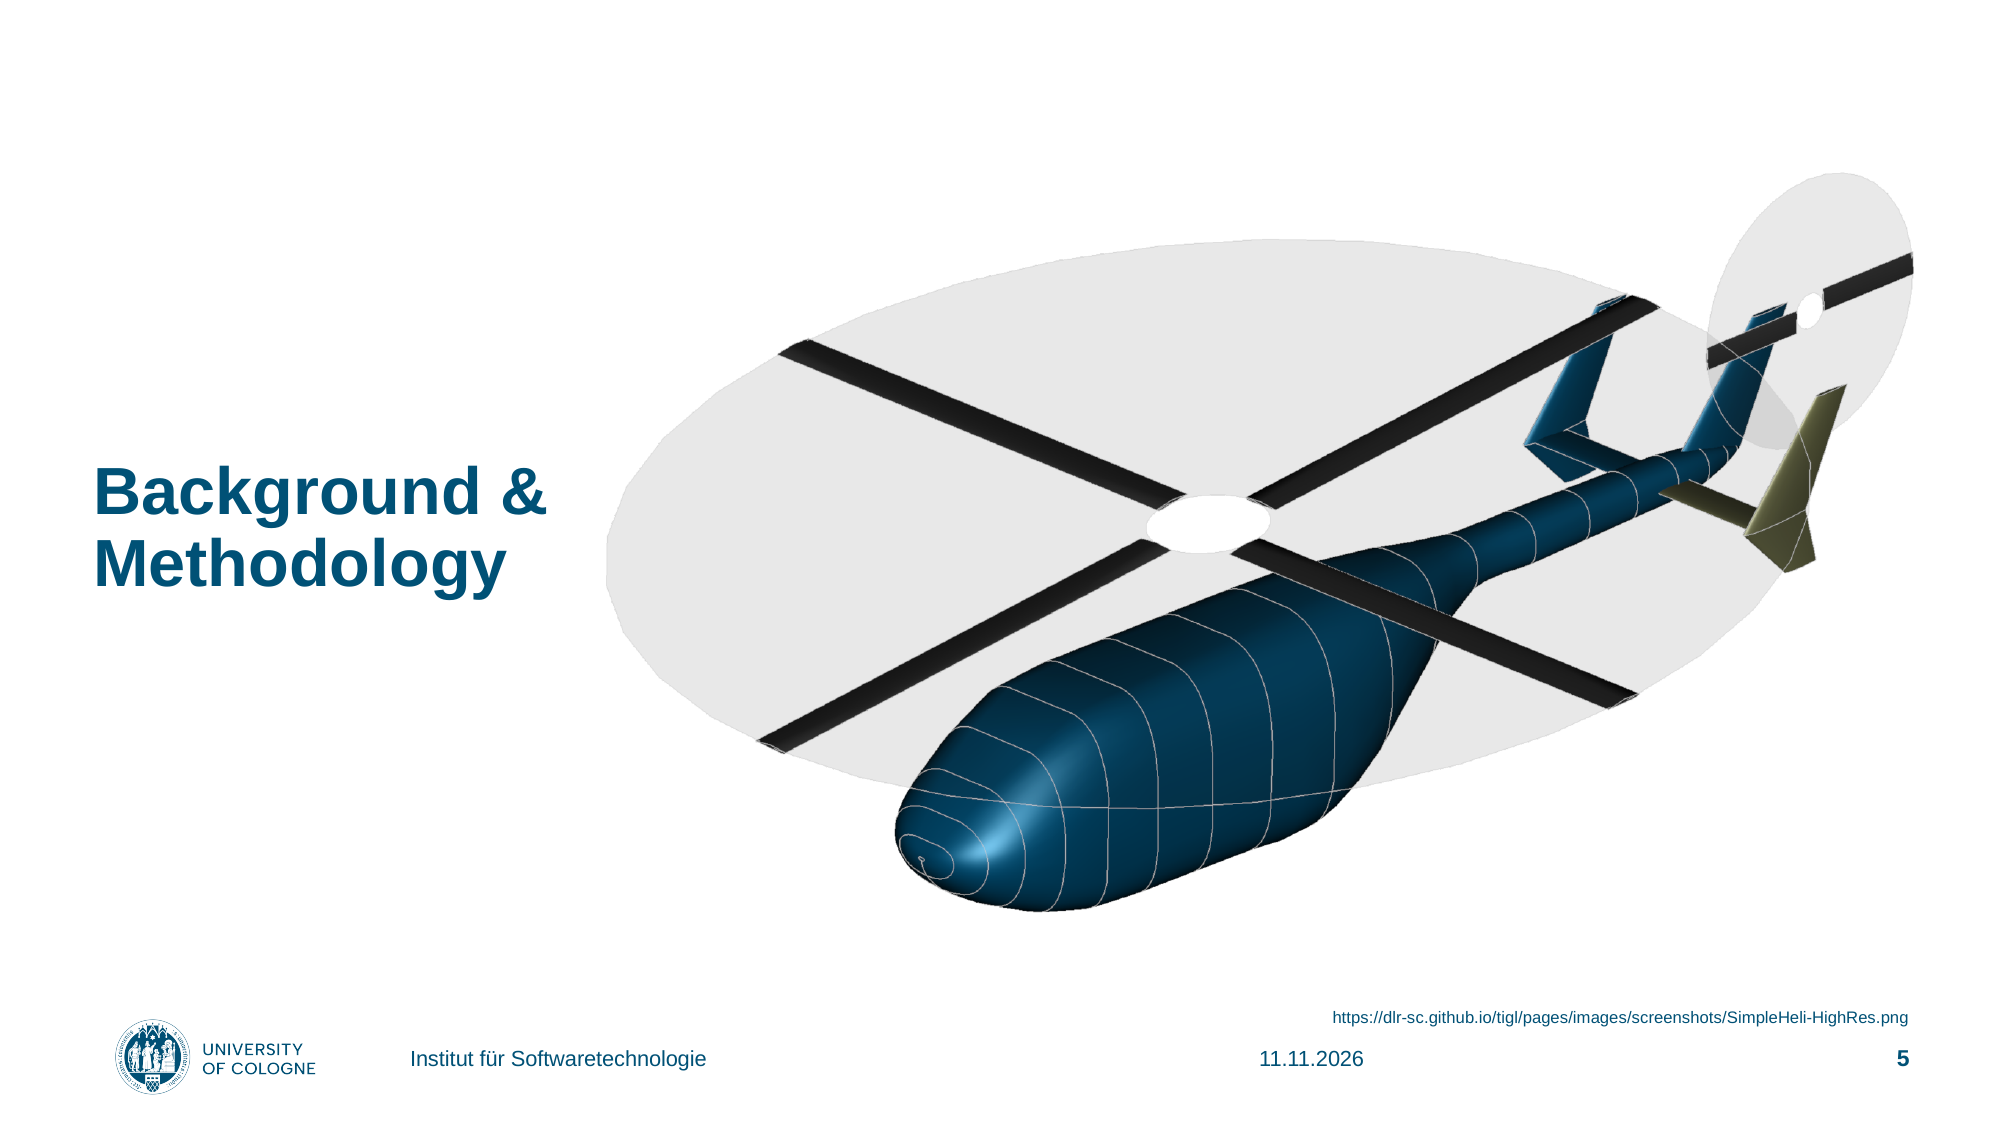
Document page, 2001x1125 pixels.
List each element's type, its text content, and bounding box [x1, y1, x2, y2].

title Background & Methodology [93, 456, 598, 563]
picture [598, 165, 1919, 917]
list https://dlr-sc.github.io/tigl/pages/images/screenshots/SimpleHeli-HighRes.png [1197, 999, 1910, 1035]
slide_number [1259, 1037, 1459, 1078]
footer Institut für Softwaretechnologie [410, 1037, 1258, 1078]
picture [102, 1007, 328, 1107]
slide_number 5 [1459, 1037, 1910, 1078]
